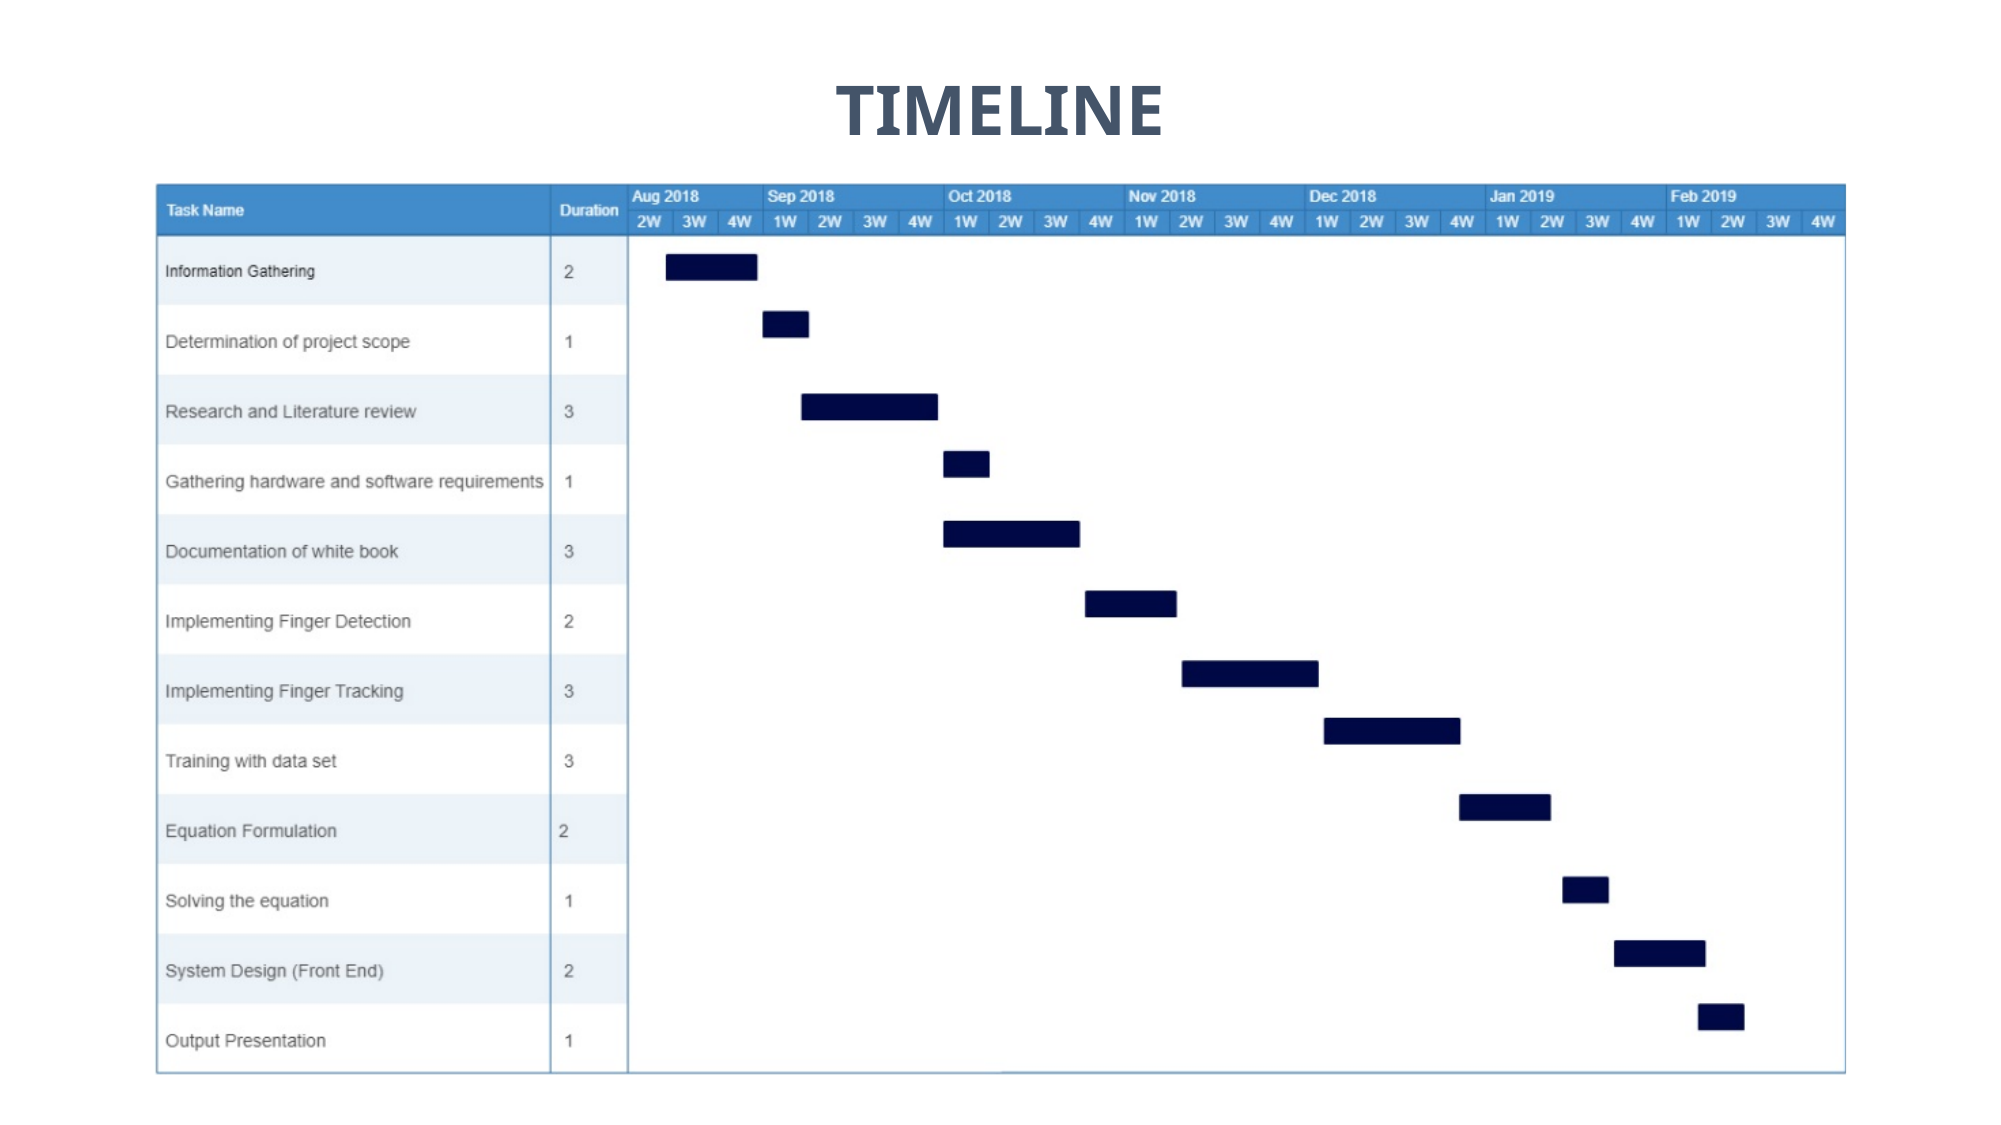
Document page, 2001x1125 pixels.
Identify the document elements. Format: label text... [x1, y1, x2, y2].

picture [154, 183, 1847, 1075]
text_box TIMELINE [820, 37, 1180, 157]
